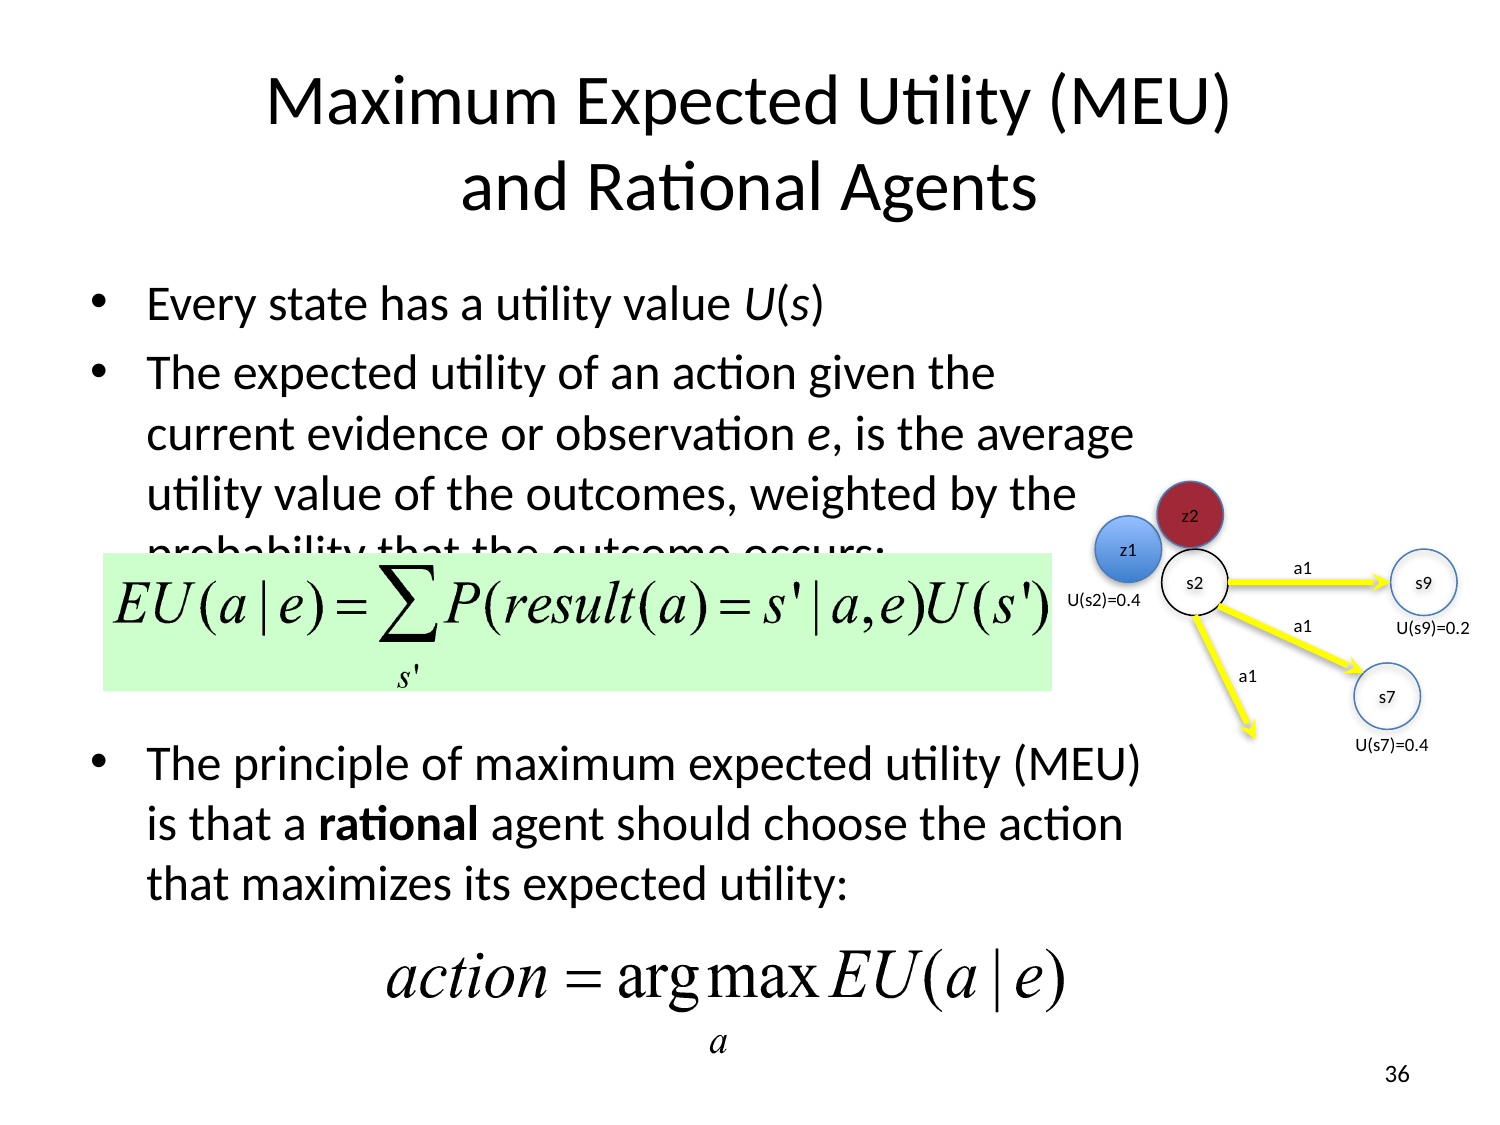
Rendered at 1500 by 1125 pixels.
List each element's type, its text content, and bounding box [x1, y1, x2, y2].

title Maximum Expected Utility (MEU) and Rational Agents [75, 45, 1425, 233]
picture [374, 937, 1071, 1063]
picture [103, 552, 1052, 691]
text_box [1052, 481, 1488, 763]
list Every state has a utility value U(s) The expected utility of an action given the current evidence or observation e, is the average utility value of the outcomes, weighted by the probability that the outcome occurs: The principle of maximum expected utility (MEU) is that a rational agent should choose the action that maximizes its expected utility: [75, 262, 1163, 1005]
slide_number ‹#› [1074, 1042, 1425, 1103]
